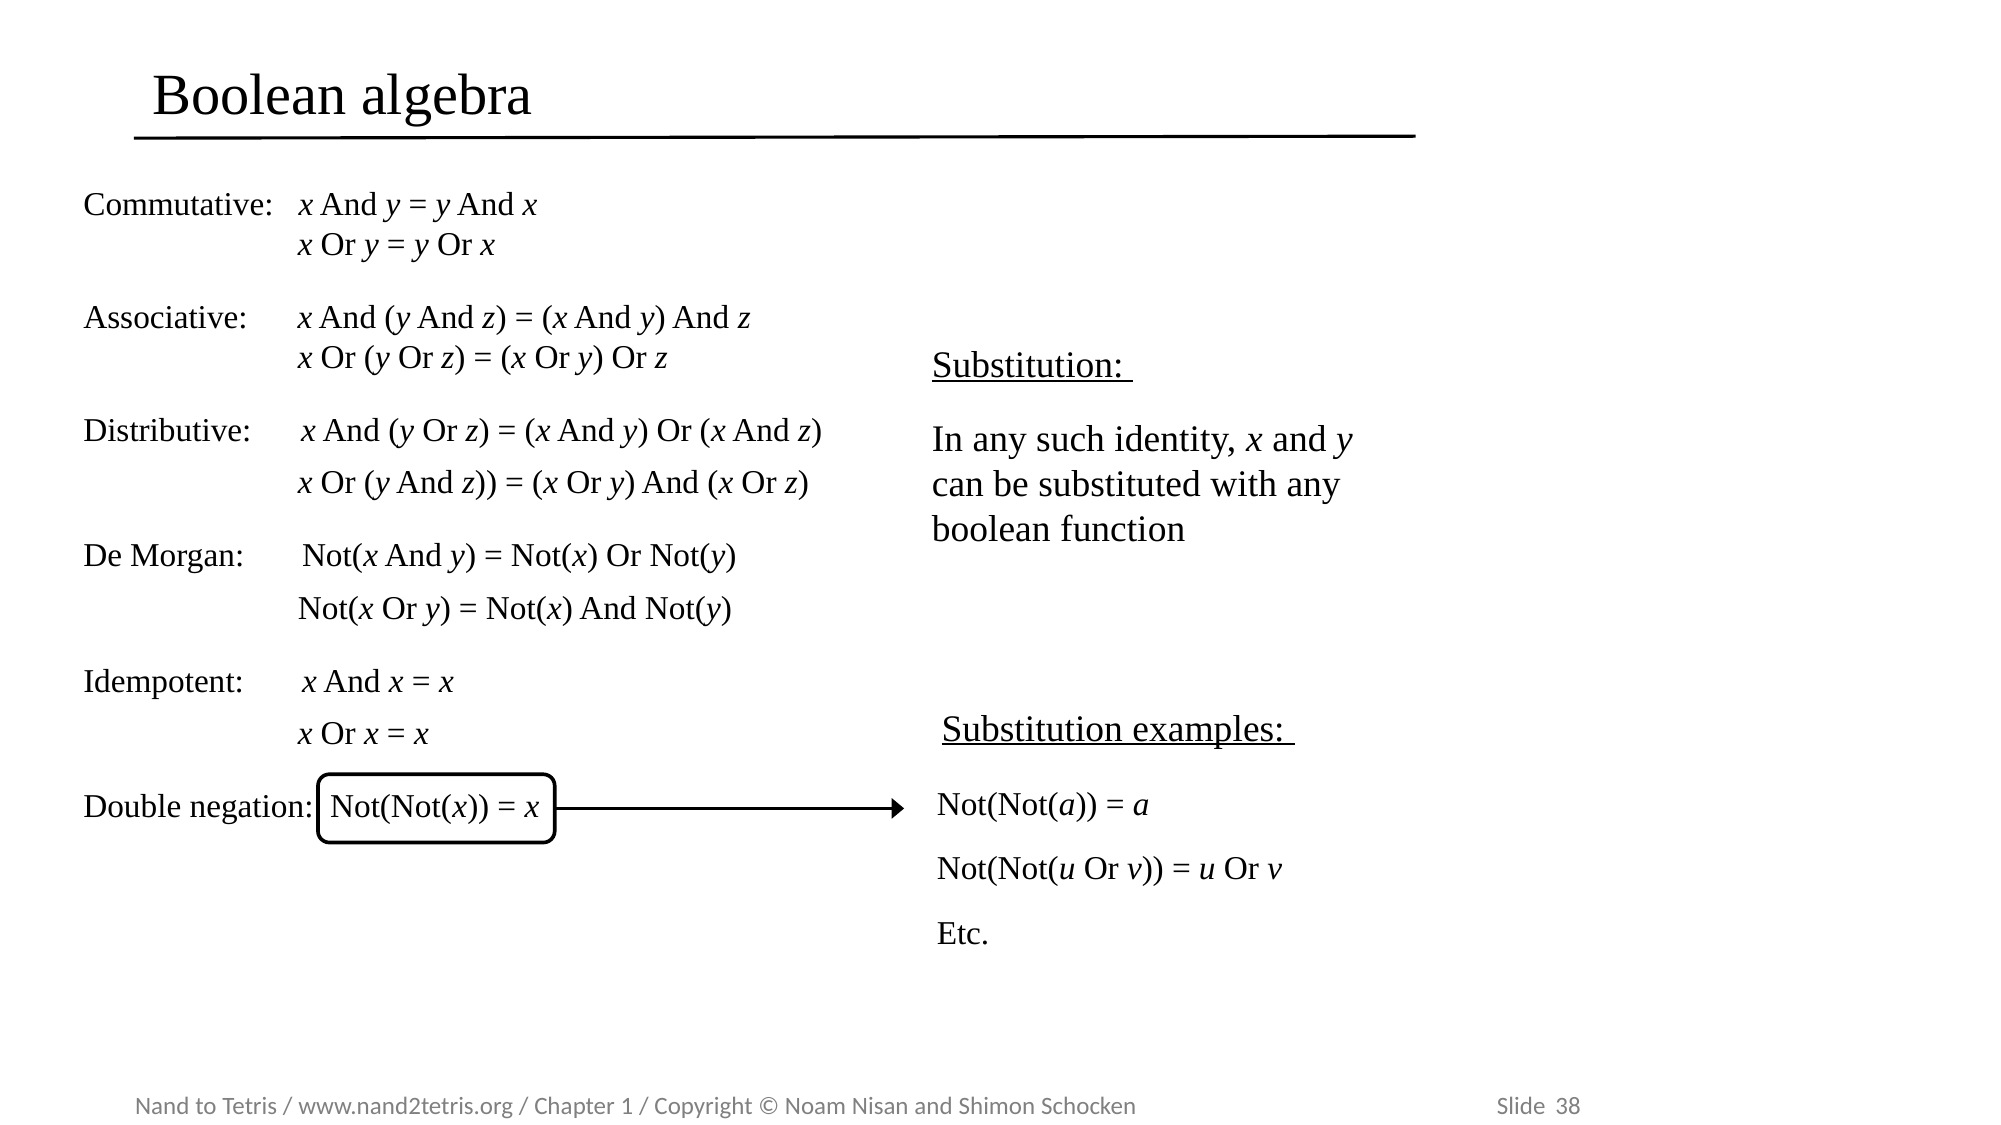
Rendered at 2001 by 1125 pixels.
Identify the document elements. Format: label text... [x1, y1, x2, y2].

title Boolean algebra [137, 48, 1417, 144]
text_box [317, 696, 1502, 1019]
text_box Substitution: In any such identity, x and y can be substituted with any boolean function [879, 258, 1417, 528]
text_box Commutative: x And y = y And x x Or y = y Or x Associative: x And (y And z) = (x And y) And z x Or (y Or z) = (x Or y) Or z Distributive: x And (y Or z) = (x And y) Or (x And z) x Or (y And z)) = (x Or y) And (x Or z) De Morgan: Not(x And y) = Not(x) Or Not(y) Not(x Or y) = Not(x) And Not(y) Idempotent: x And x = x x Or x = x Double negation: Not(Not(x)) = x [68, 174, 869, 843]
